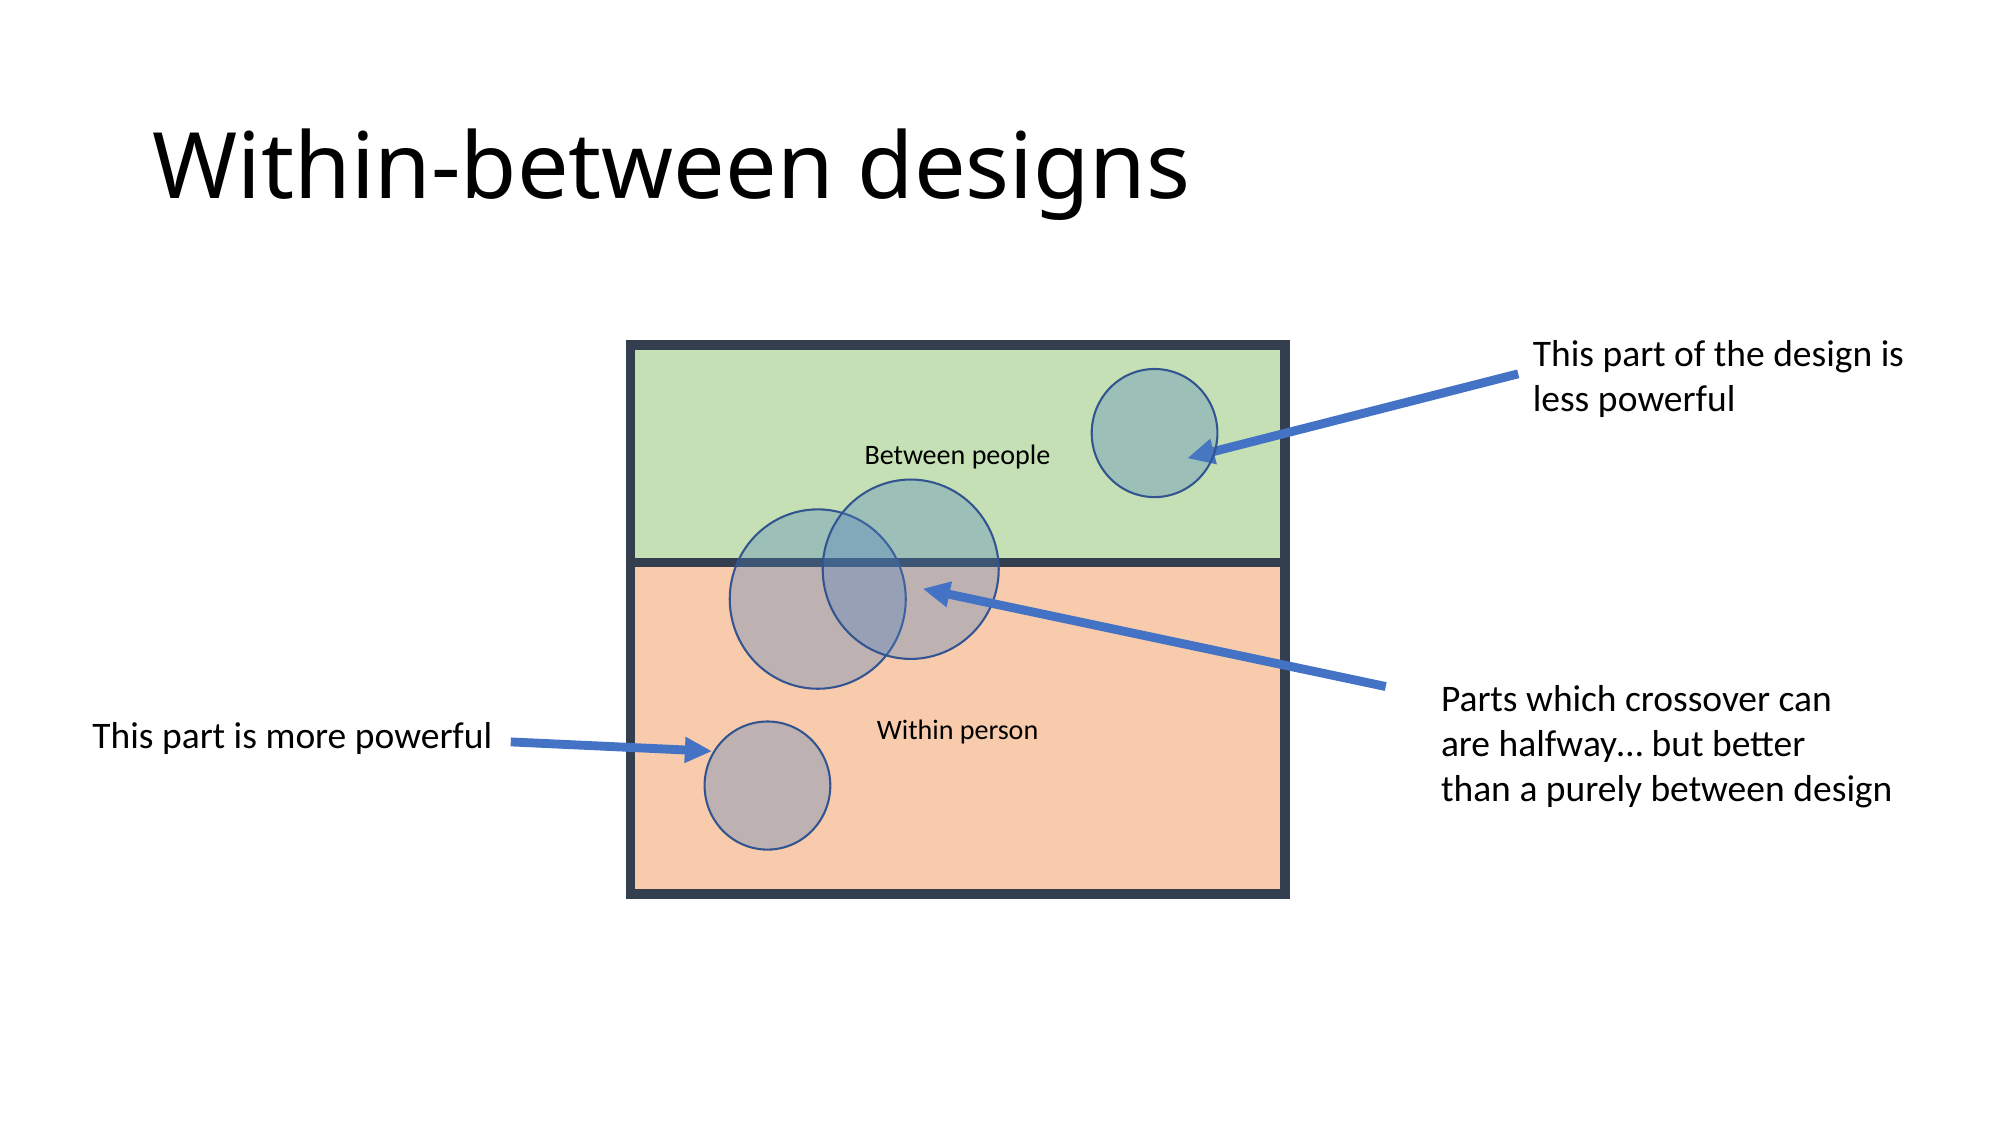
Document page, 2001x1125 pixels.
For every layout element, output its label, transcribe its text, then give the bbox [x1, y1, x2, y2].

text_box [728, 508, 887, 690]
text_box This part of the design is less powerful [1518, 321, 1971, 427]
title Within-between designs [137, 59, 1863, 278]
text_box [1187, 374, 1519, 459]
text_box Parts which crossover can are halfway… but better than a purely between design [1426, 666, 1908, 817]
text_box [510, 741, 712, 752]
text_box This part is more powerful [77, 703, 530, 764]
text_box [923, 588, 1386, 687]
text_box [703, 720, 832, 851]
text_box Within person [629, 561, 1286, 895]
text_box [821, 478, 1000, 660]
text_box [1090, 367, 1214, 499]
text_box Between people [629, 344, 1286, 561]
